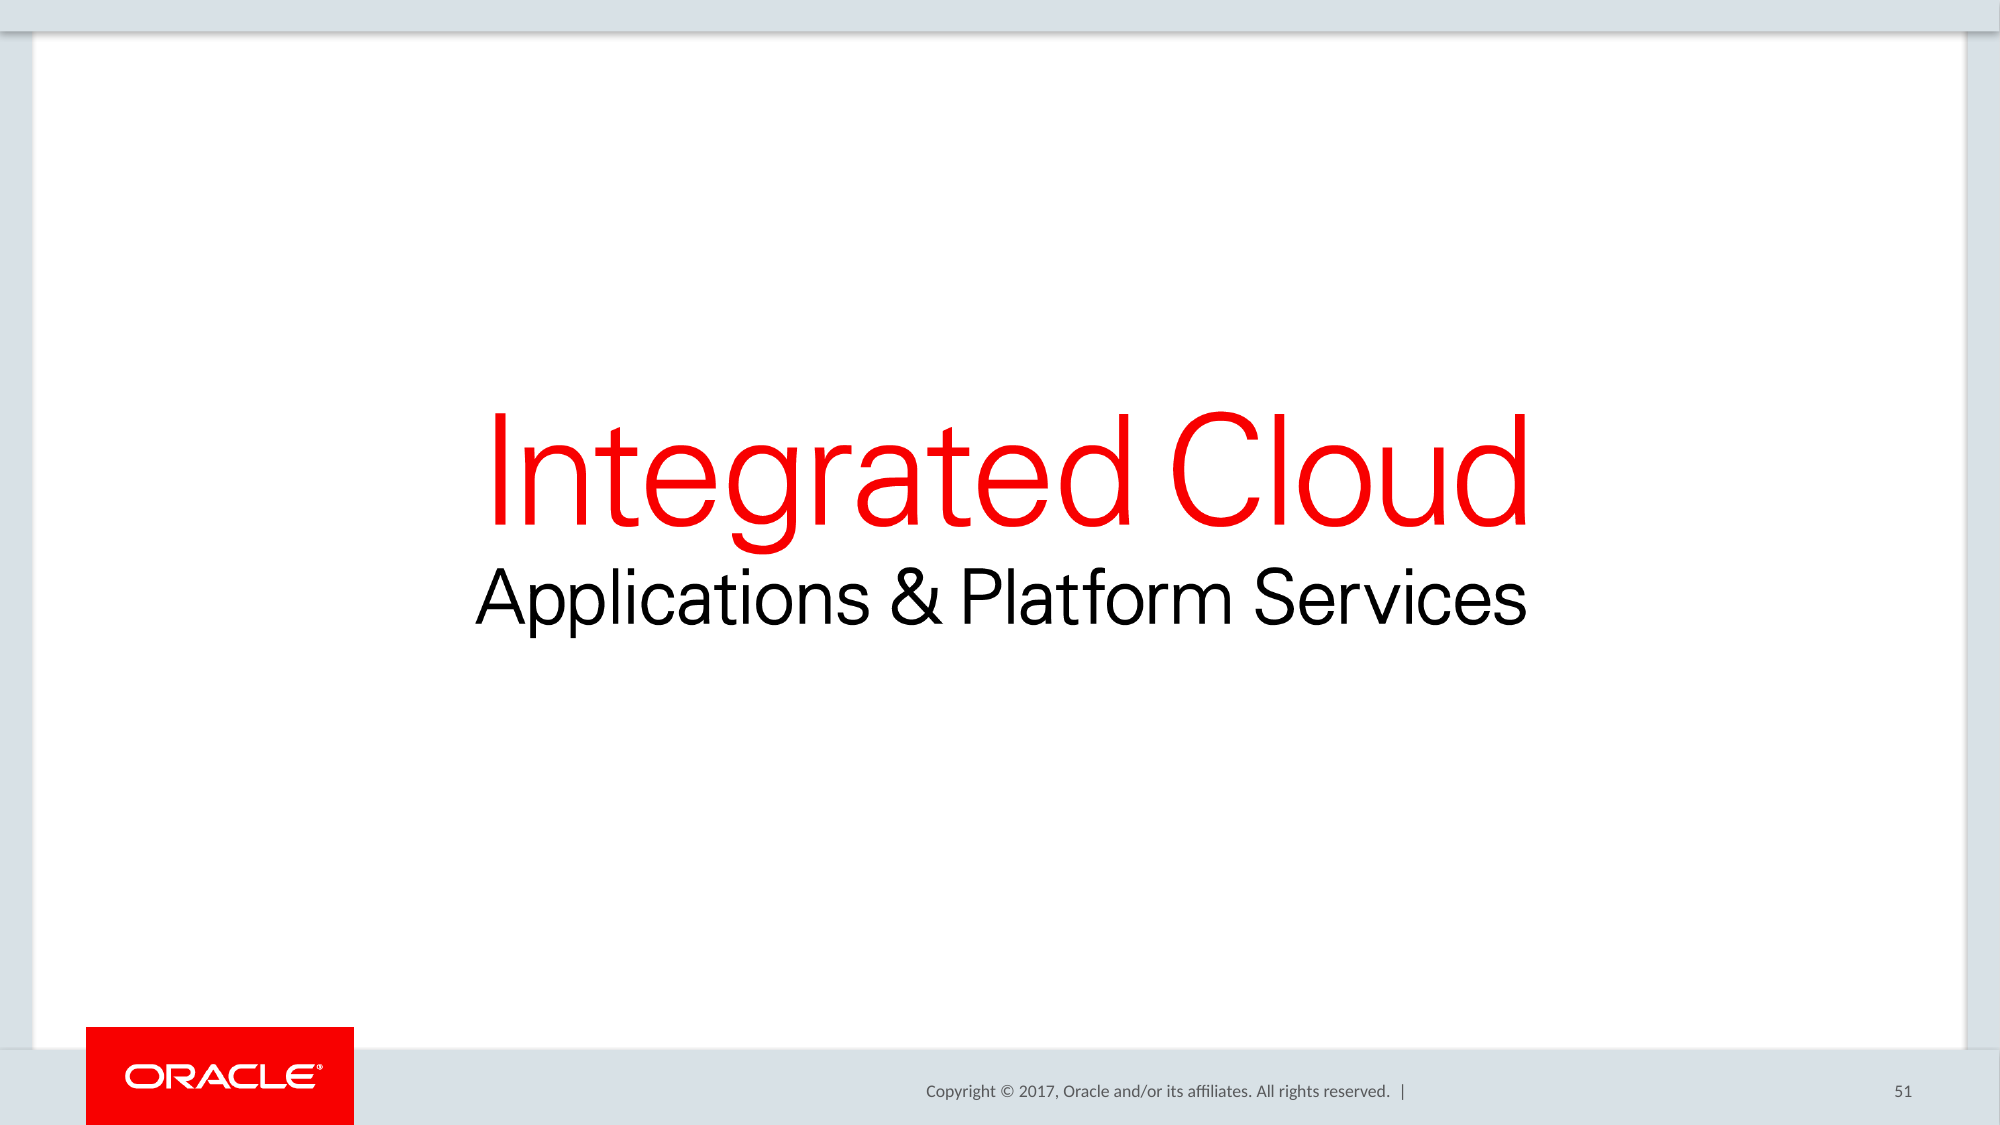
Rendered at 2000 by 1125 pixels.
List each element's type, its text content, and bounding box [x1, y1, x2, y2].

picture [364, 282, 1636, 767]
slide_number 51 [1857, 1075, 1913, 1106]
picture [86, 1027, 354, 1125]
